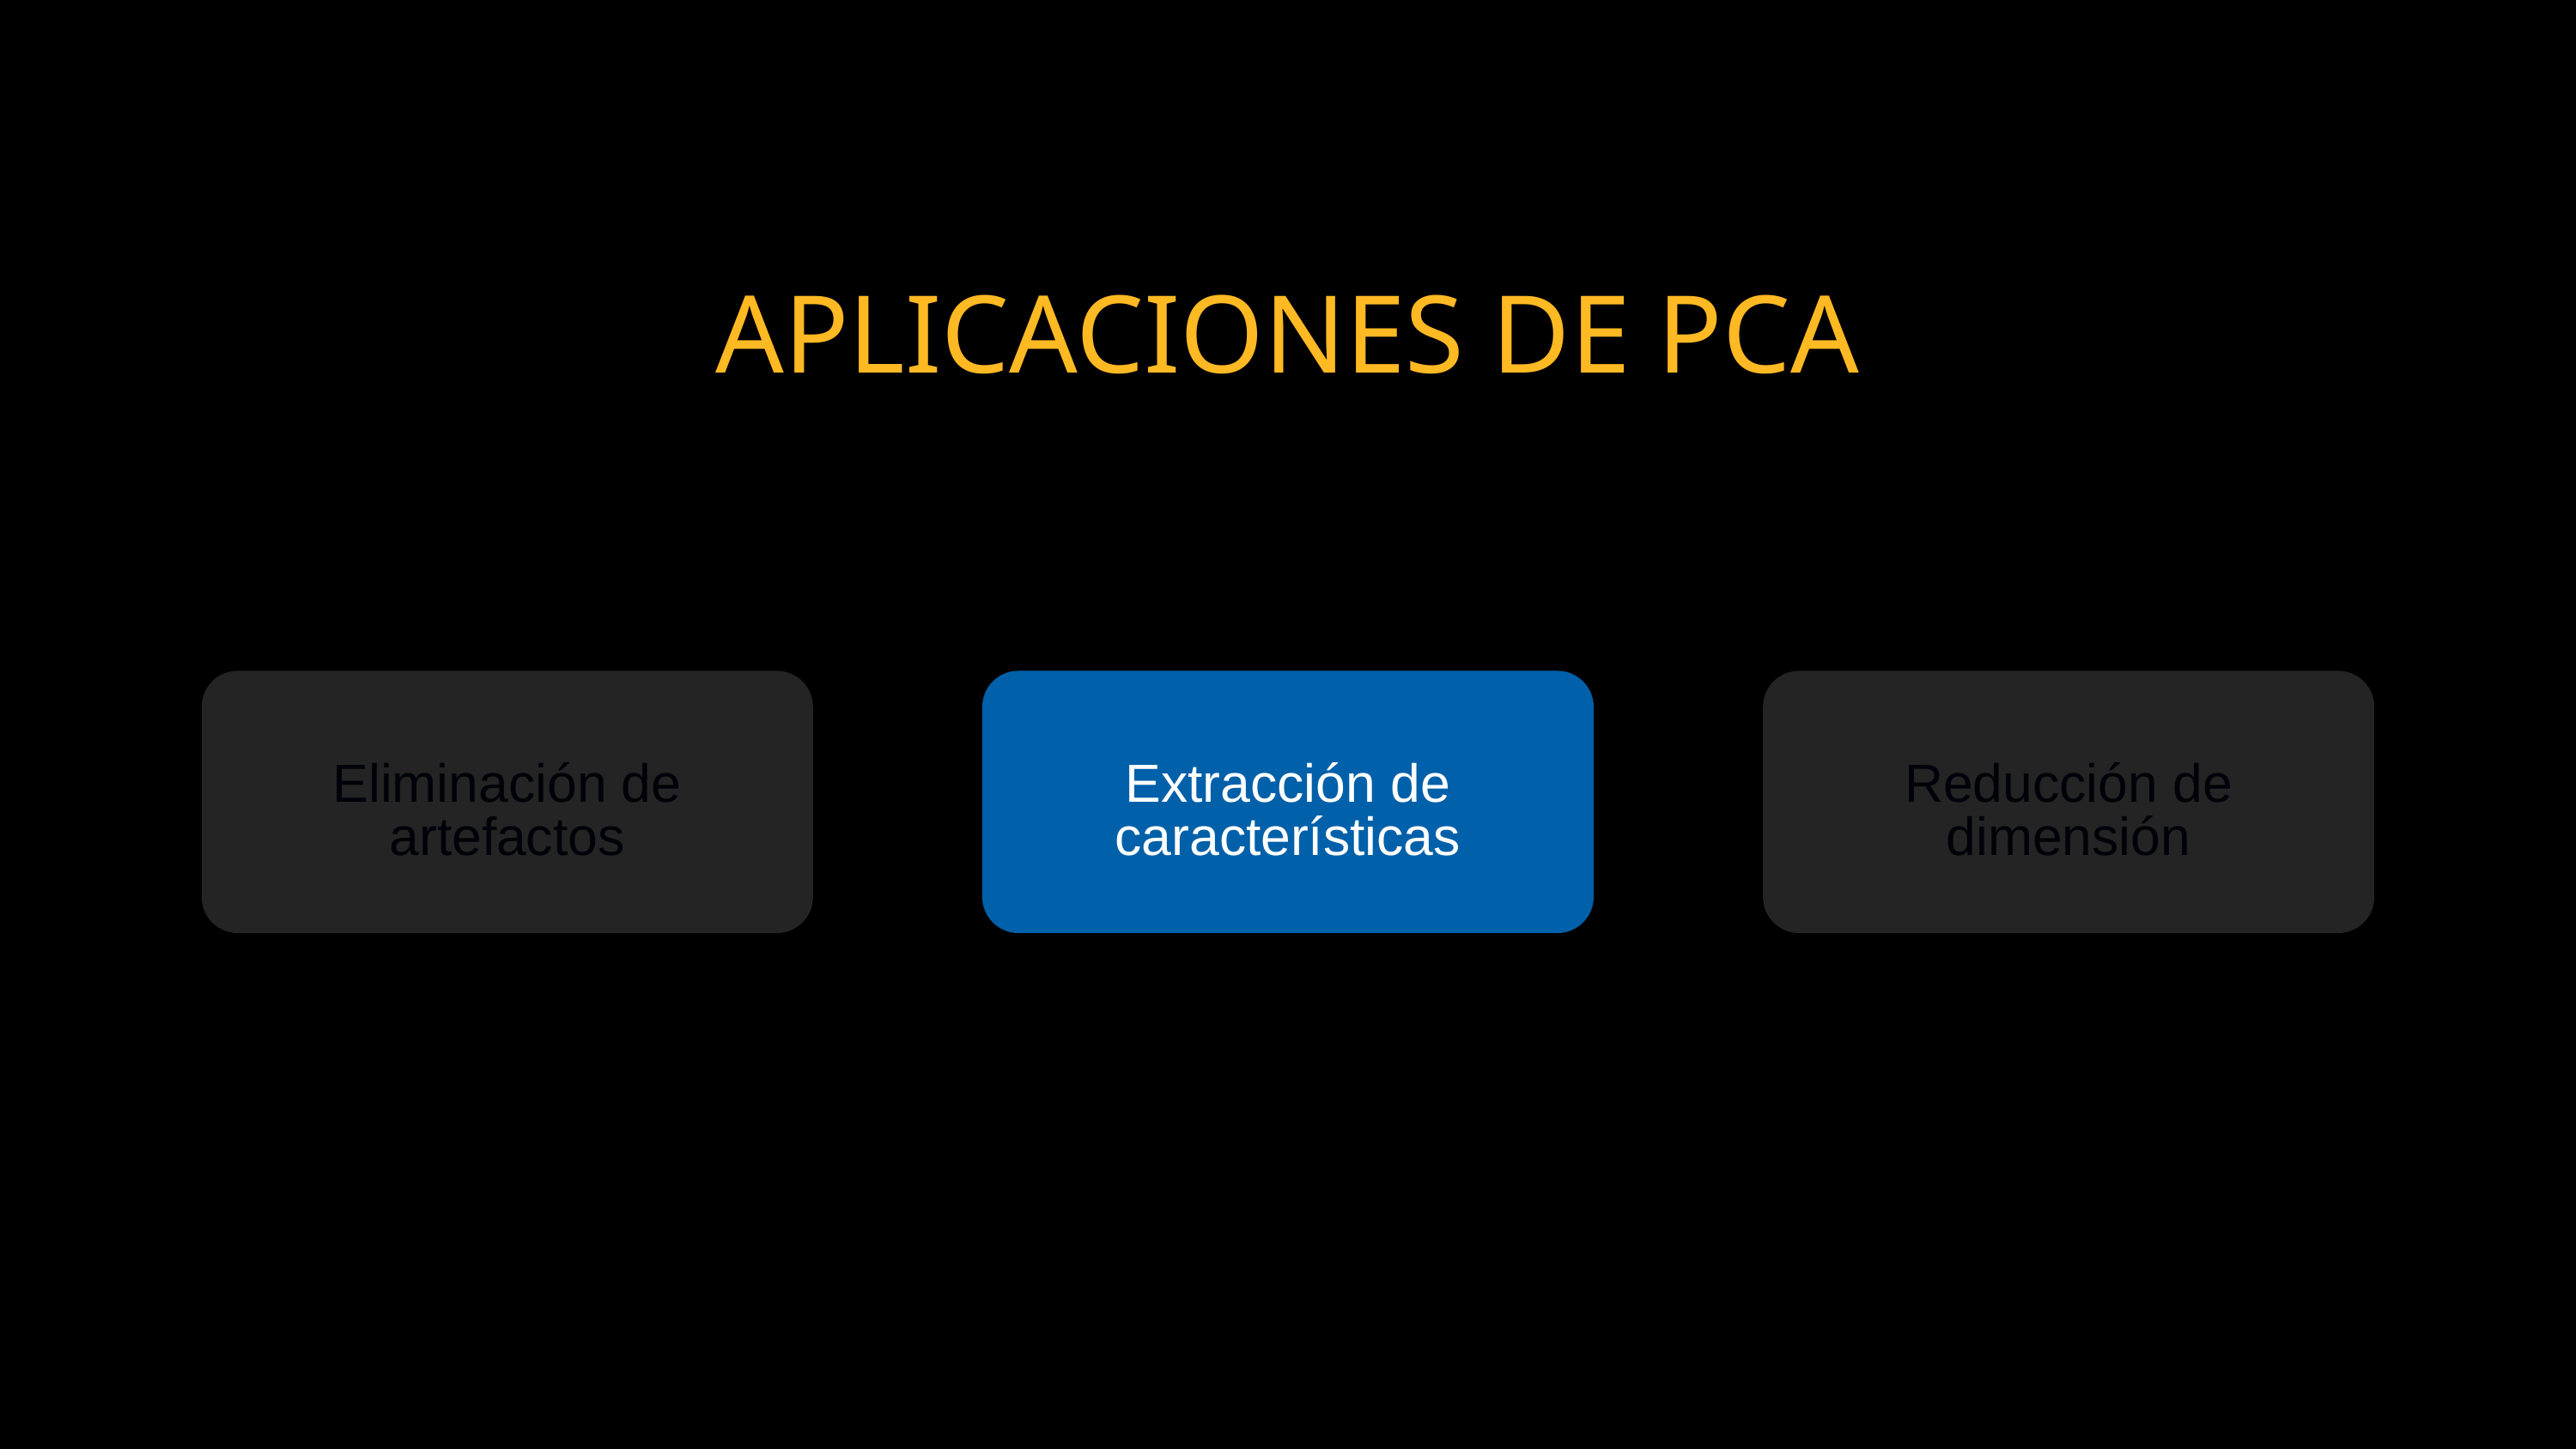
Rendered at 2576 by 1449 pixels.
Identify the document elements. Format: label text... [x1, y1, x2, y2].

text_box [1762, 670, 2375, 934]
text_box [201, 670, 814, 934]
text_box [981, 670, 1595, 934]
text_box APLICACIONES DE PCA [643, 244, 1933, 395]
